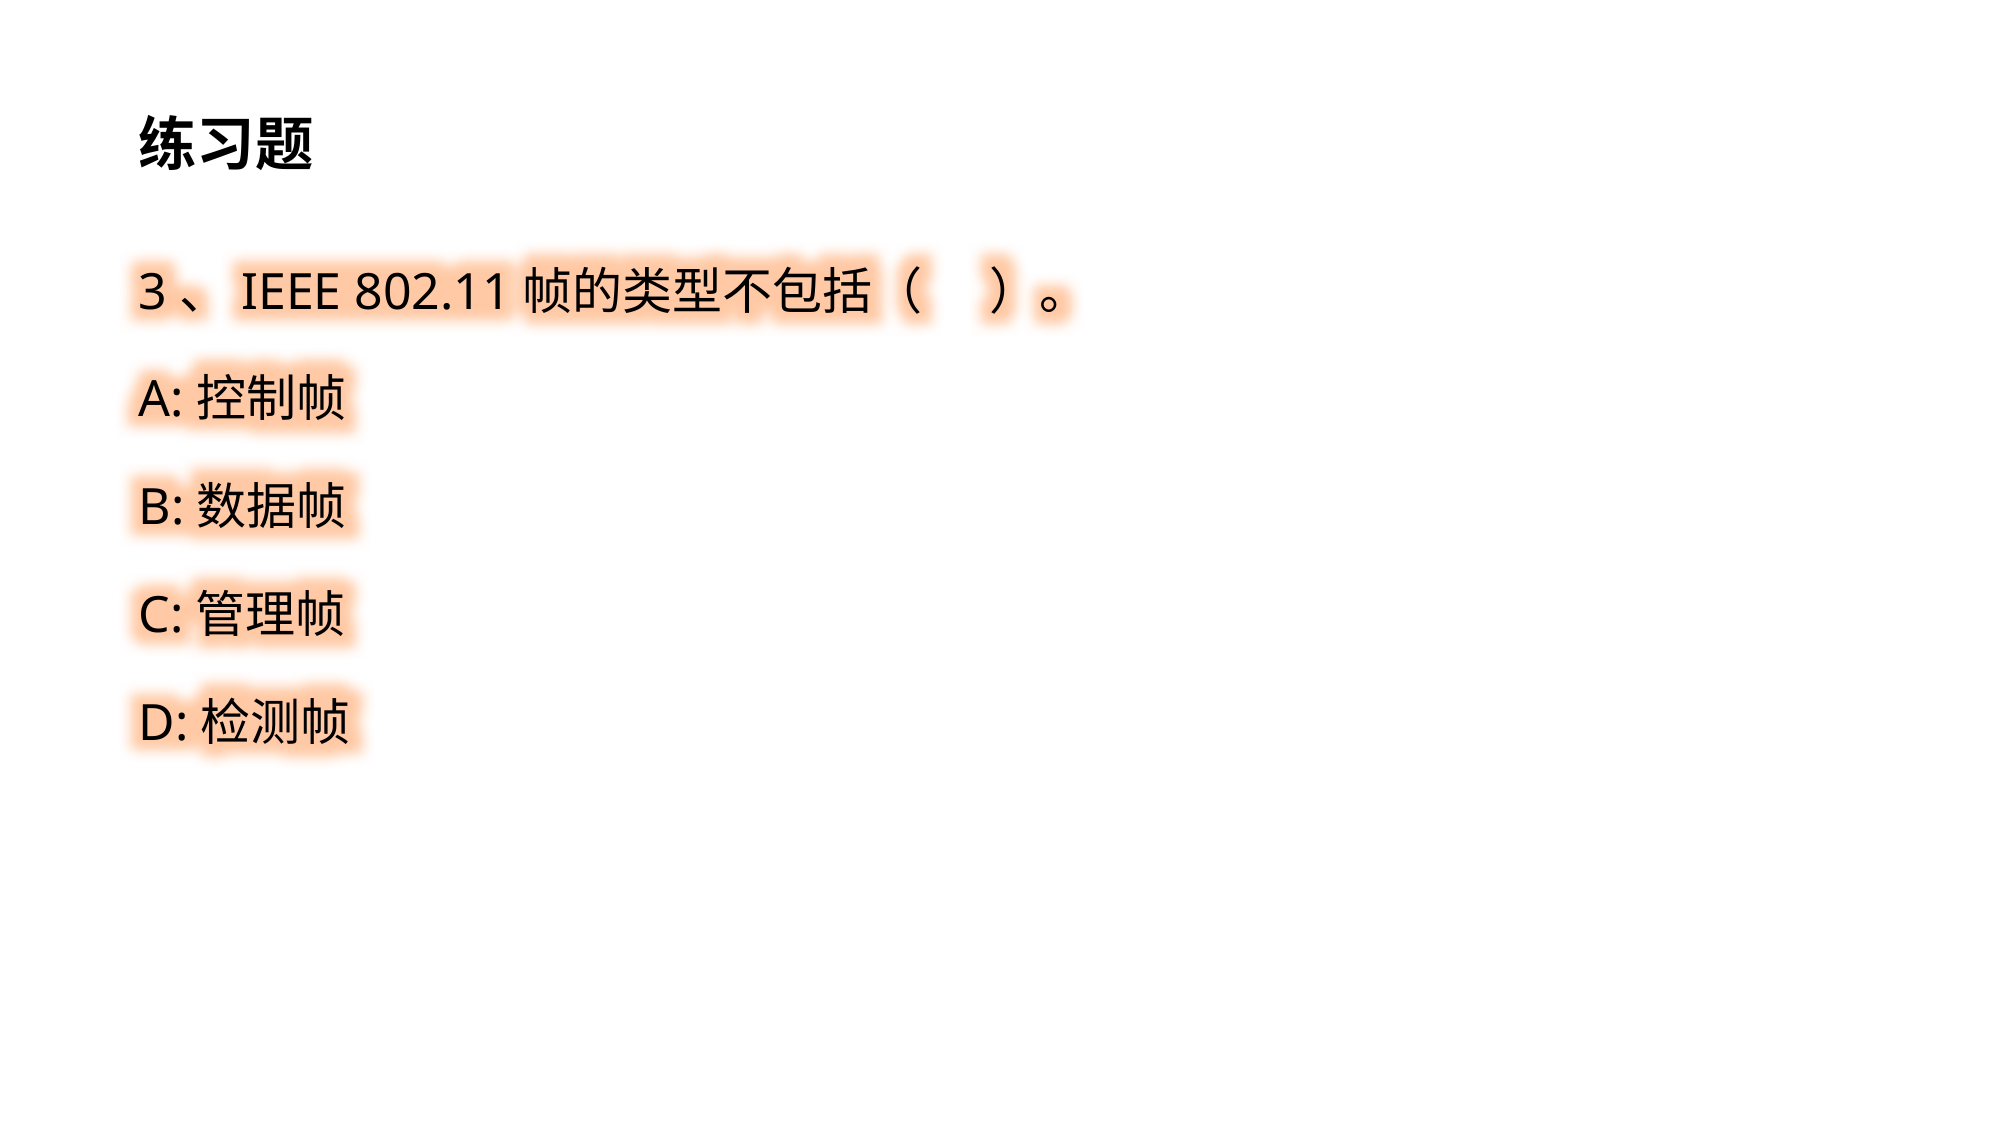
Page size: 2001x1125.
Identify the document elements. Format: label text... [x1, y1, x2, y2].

text_box [117, 216, 1843, 1051]
text_box 2 [113, 212, 1847, 1055]
text_box 3、IEEE 802.11帧的类型不包括（ ）。 A:控制帧 B:数据帧 C:管理帧 D:检测帧 [120, 219, 1839, 1047]
text_box 练习题 [120, 97, 1568, 187]
